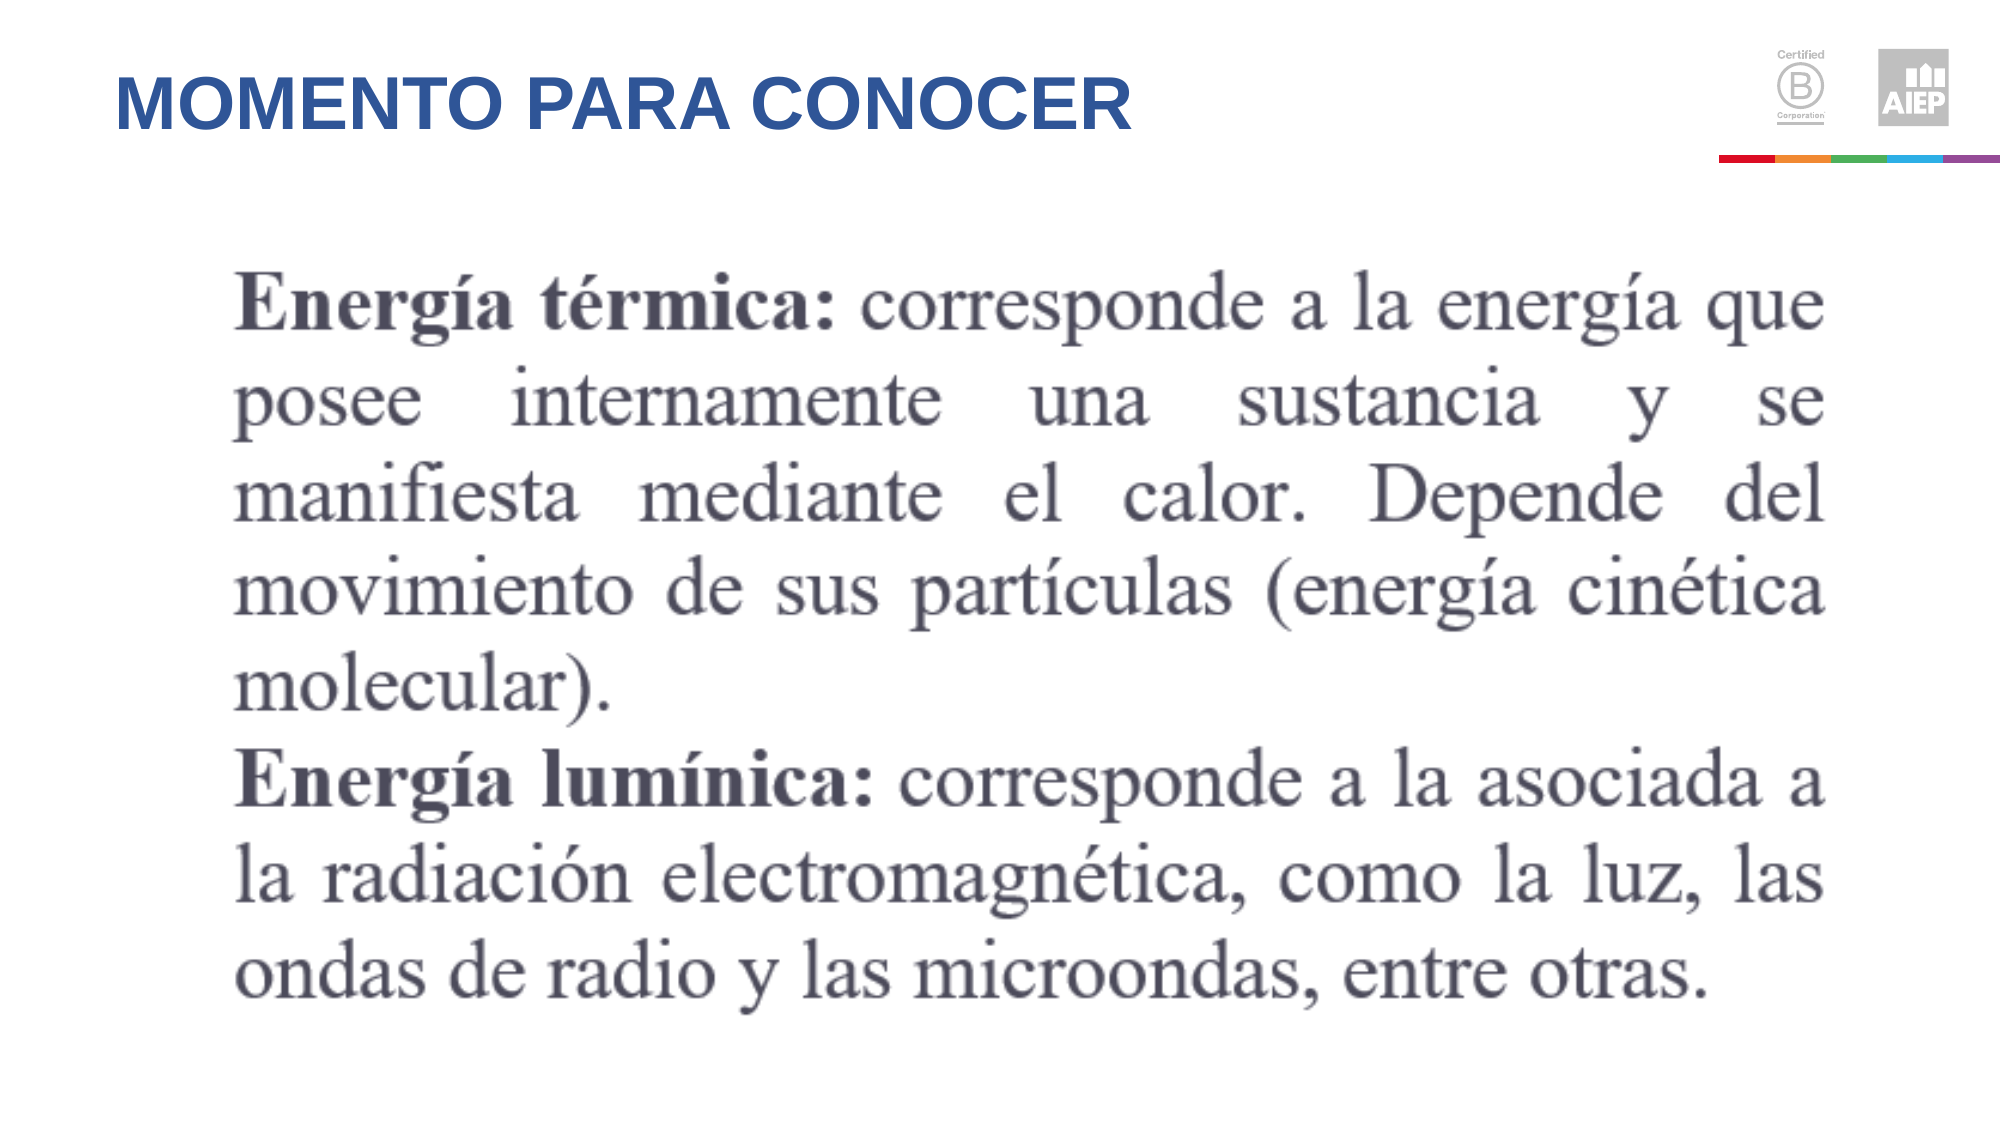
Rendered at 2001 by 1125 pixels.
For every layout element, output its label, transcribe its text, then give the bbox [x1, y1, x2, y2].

picture [214, 256, 1850, 1037]
title Momento para conocer [99, 48, 1719, 163]
